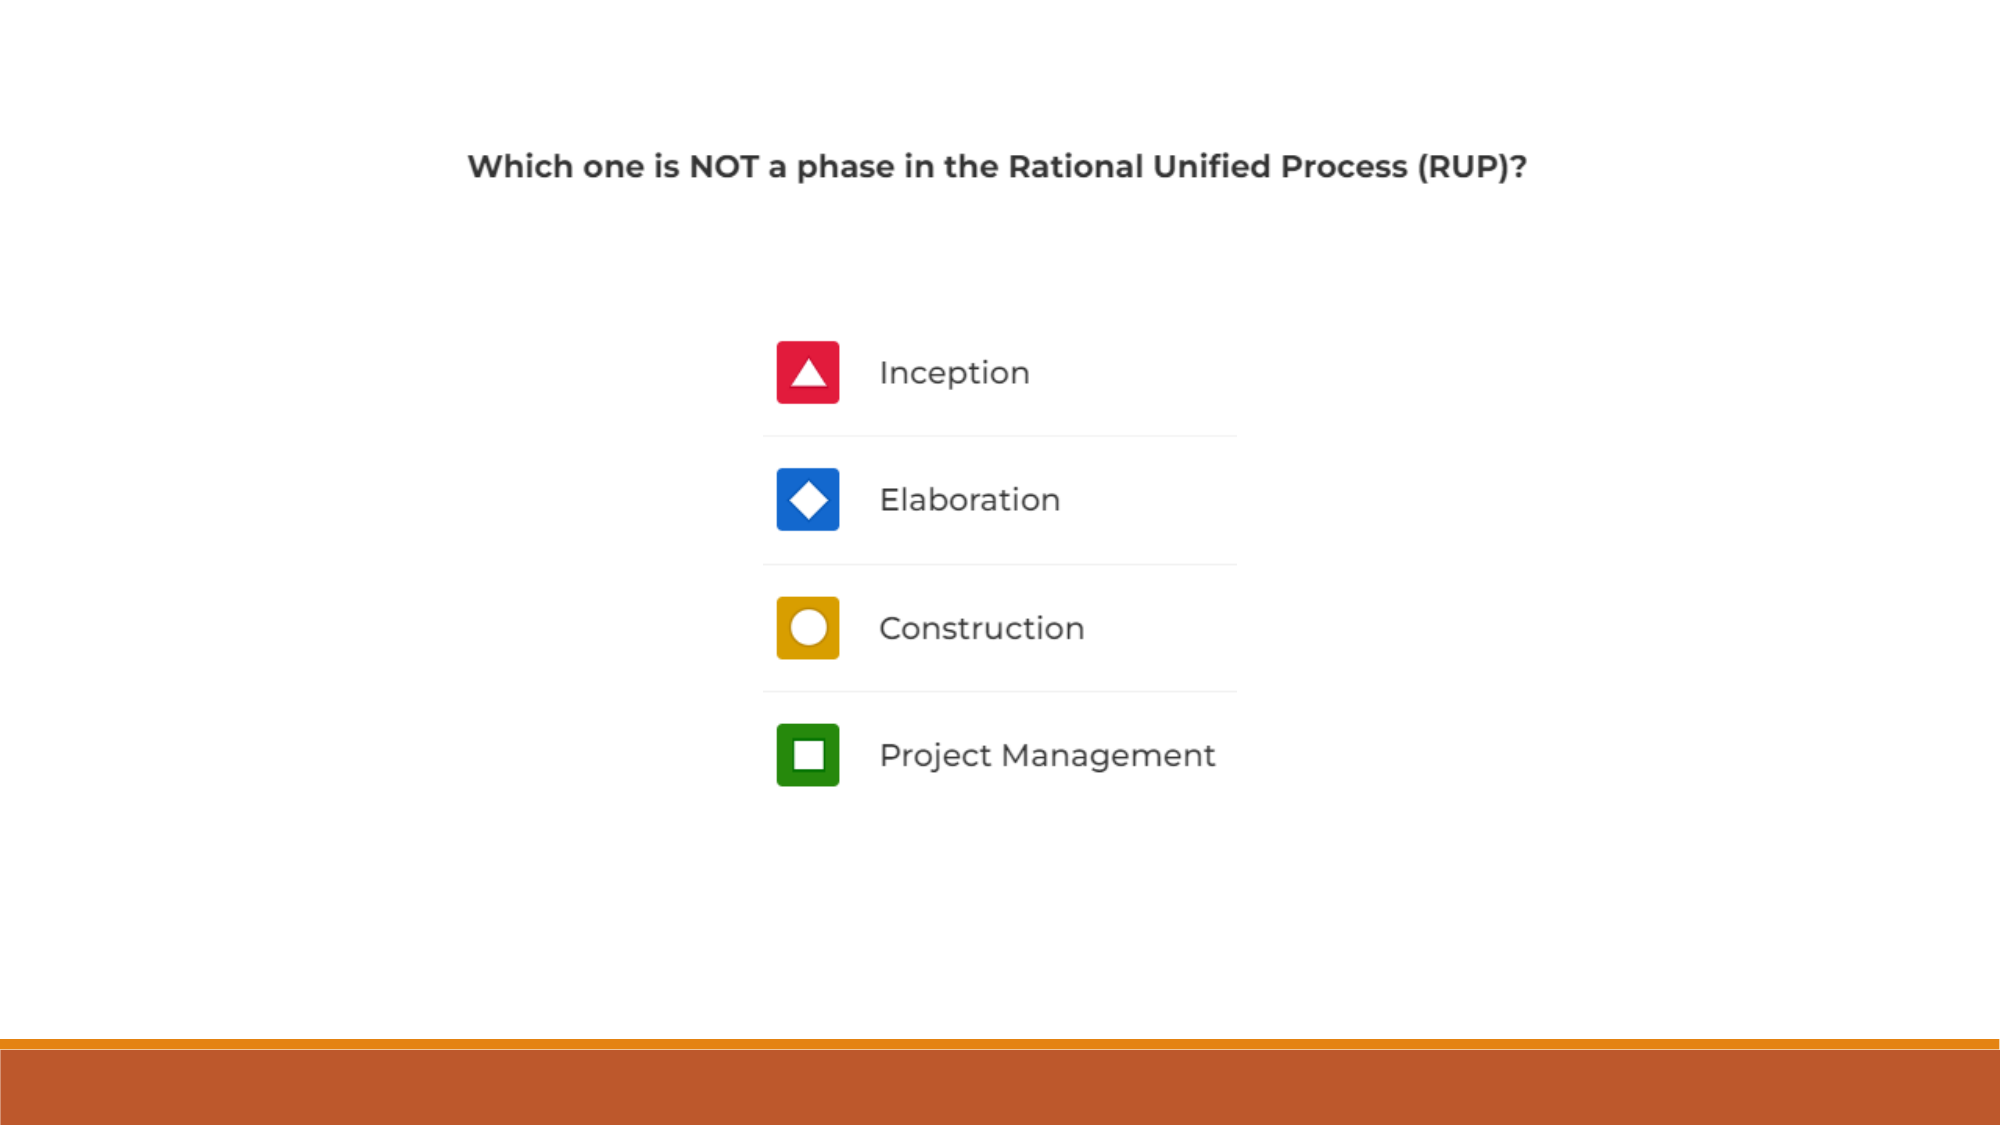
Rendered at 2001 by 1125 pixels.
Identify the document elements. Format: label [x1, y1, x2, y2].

picture [762, 332, 1238, 793]
picture [461, 142, 1538, 210]
